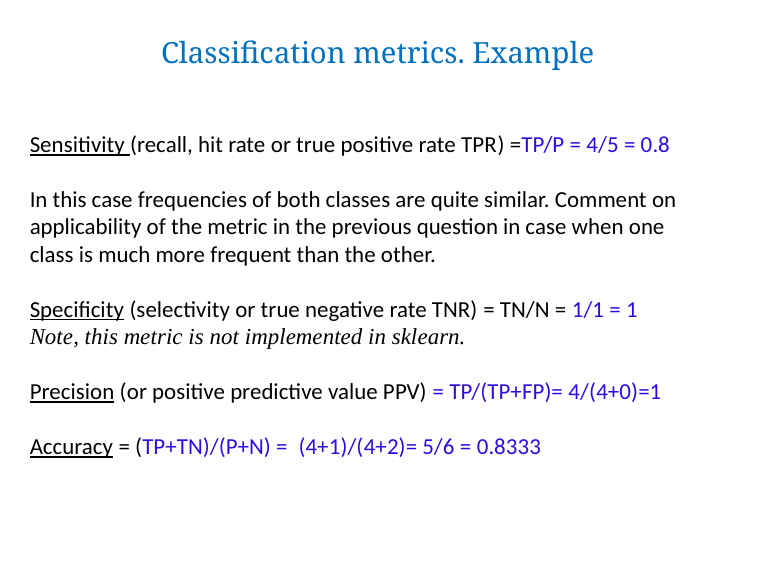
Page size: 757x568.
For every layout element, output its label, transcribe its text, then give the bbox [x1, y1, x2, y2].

list Sensitivity (recall, hit rate or true positive rate TPR) =TP/P = 4/5 = 0.8 In this case frequencies of both classes are quite similar. Comment on applicability of the metric in the previous question in case when one class is much more frequent than the other. Specificity (selectivity or true negative rate TNR) = TN/N = 1/1 = 1 Note, this metric is not implemented in sklearn. Precision (or positive predictive value PPV) = TP/(TP+FP)= 4/(4+0)=1 Accuracy = (TP+TN)/(P+N) = (4+1)/(4+2)= 5/6 = 0.8333 [29, 130, 690, 487]
title Classification metrics. Example [0, 34, 757, 130]
